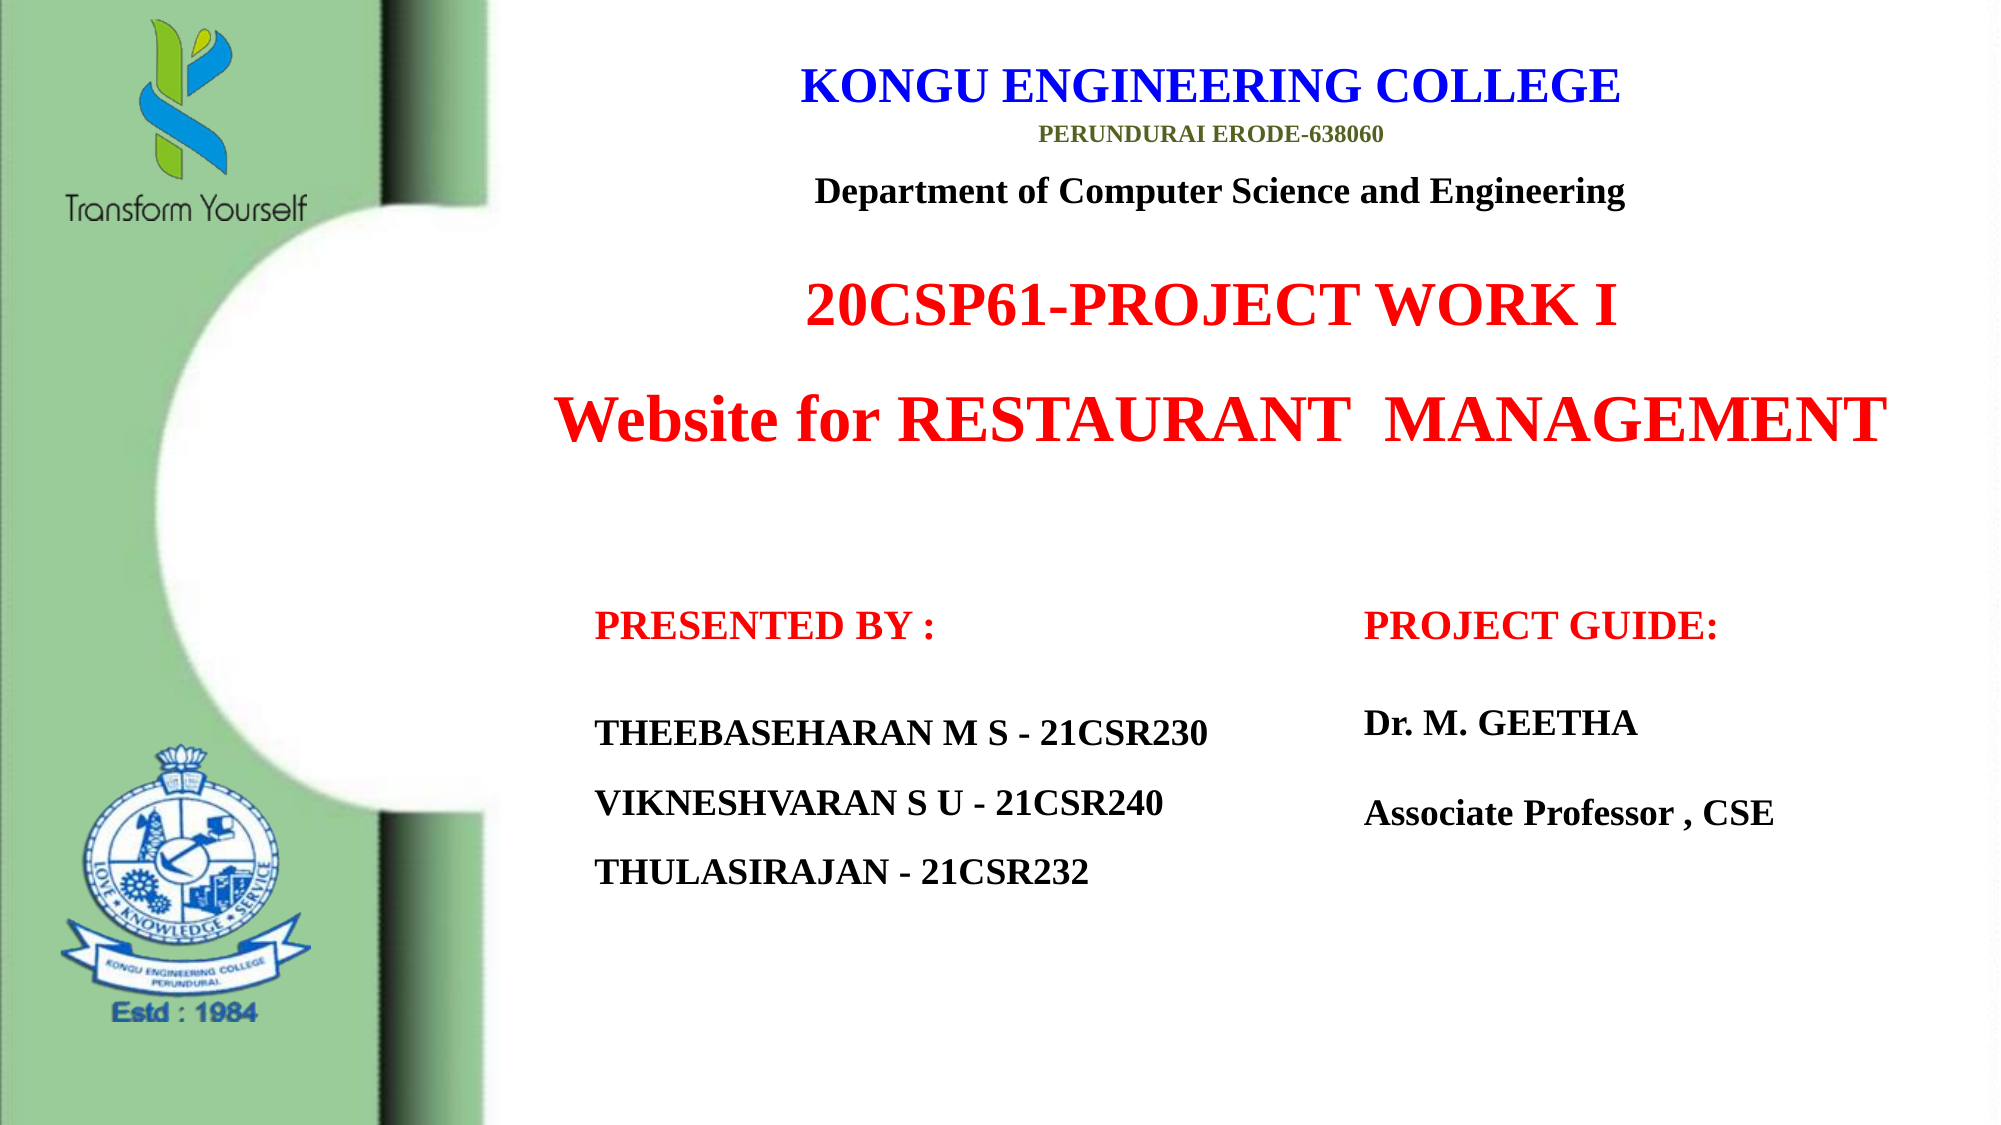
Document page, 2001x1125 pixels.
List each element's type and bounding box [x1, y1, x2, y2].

text_box [0, 0, 1999, 1125]
